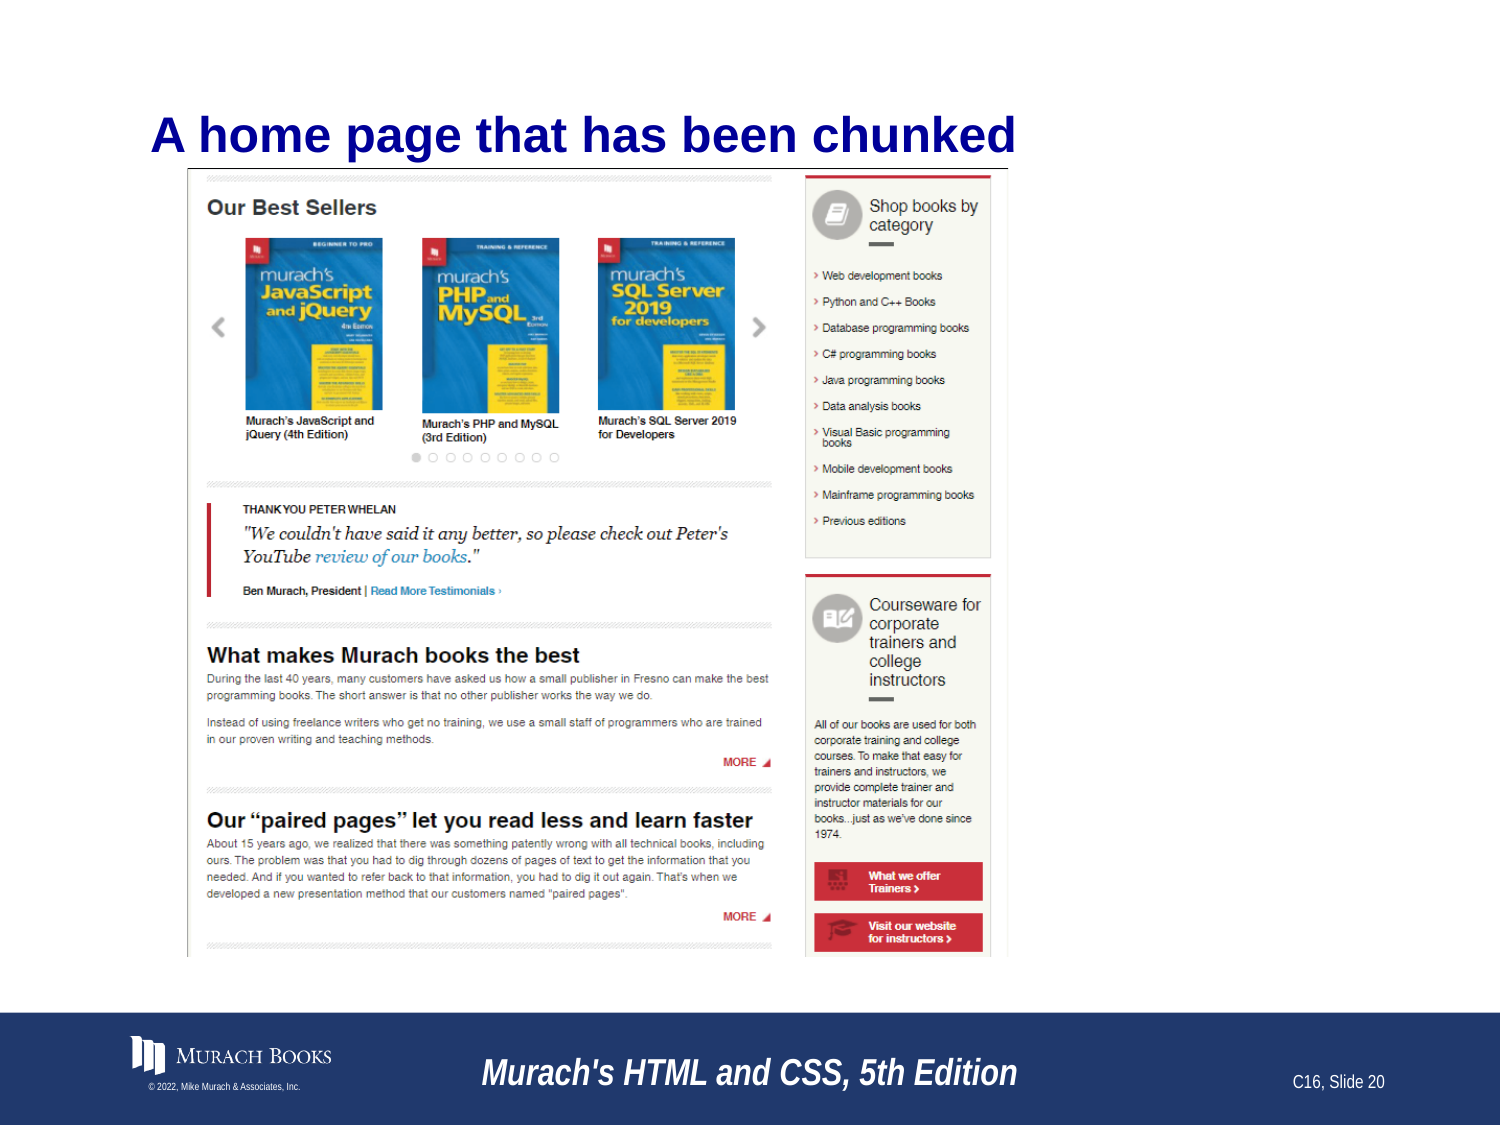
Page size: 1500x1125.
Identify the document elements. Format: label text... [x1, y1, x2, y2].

slide_number Murach's HTML and CSS, 5th Edition [450, 1025, 1050, 1100]
footer © 2022, Mike Murach & Associates, Inc. [0, 1025, 450, 1100]
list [187, 168, 1009, 957]
title A home page that has been chunked [150, 102, 1350, 164]
slide_number C16, Slide 20 [1087, 1025, 1400, 1100]
